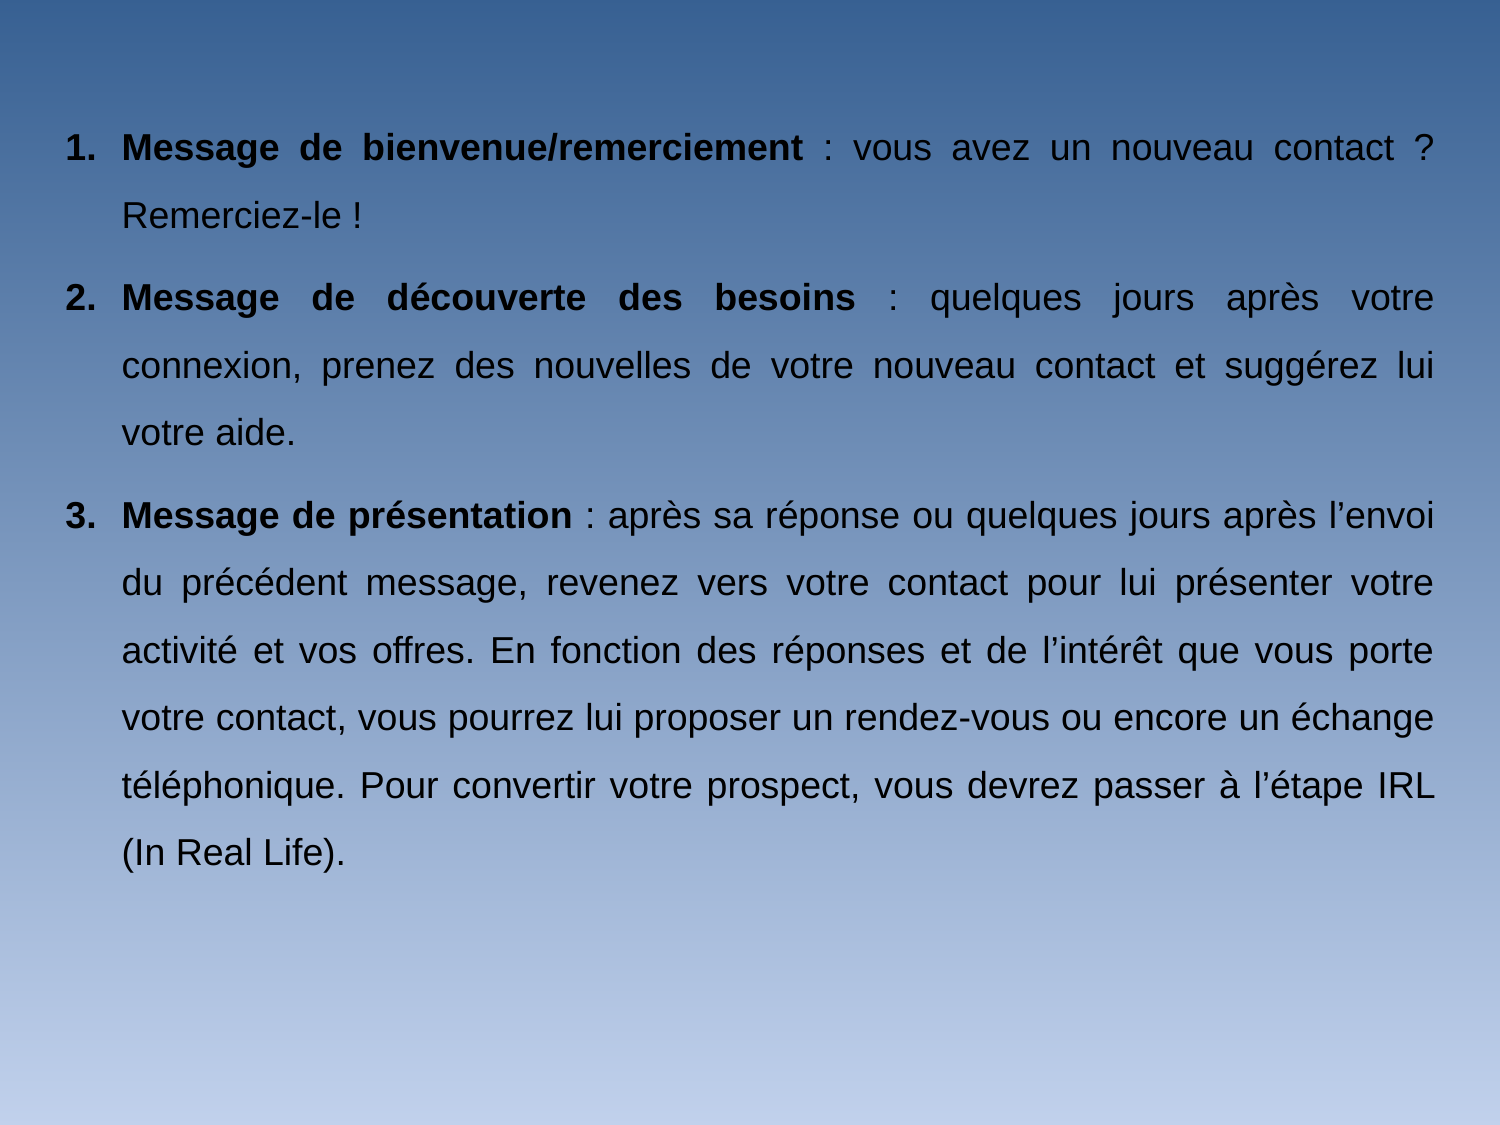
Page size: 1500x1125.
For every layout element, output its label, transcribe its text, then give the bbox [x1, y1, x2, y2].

text_box Message de bienvenue/remerciement : vous avez un nouveau contact ? Remerciez-le ! Message de découverte des besoins : quelques jours après votre connexion, prenez des nouvelles de votre nouveau contact et suggérez lui votre aide. Message de présentation : après sa réponse ou quelques jours après l’envoi du précédent message, revenez vers votre contact pour lui présenter votre activité et vos offres. En fonction des réponses et de l’intérêt que vous porte votre contact, vous pourrez lui proposer un rendez-vous ou encore un échange téléphonique. Pour convertir votre prospect, vous devrez passer à l’étape IRL (In Real Life). [50, 93, 1450, 881]
